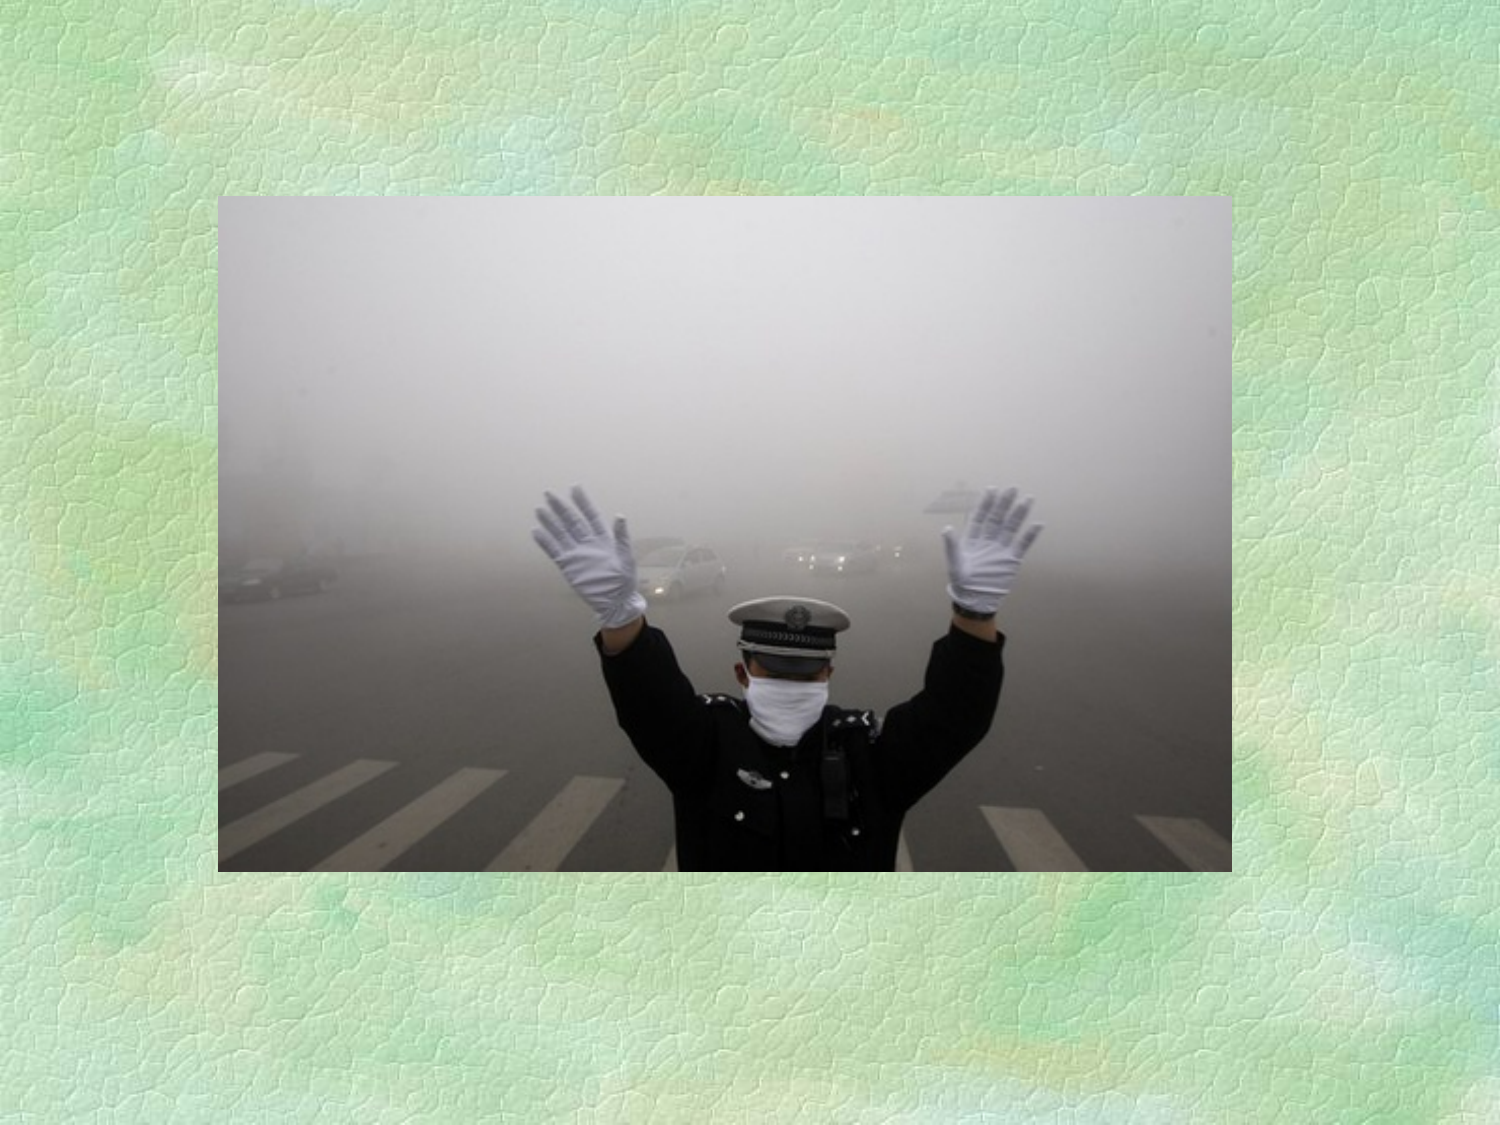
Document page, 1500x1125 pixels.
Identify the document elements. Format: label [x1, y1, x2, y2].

picture [0, 0, 1500, 1125]
list [218, 195, 1233, 872]
